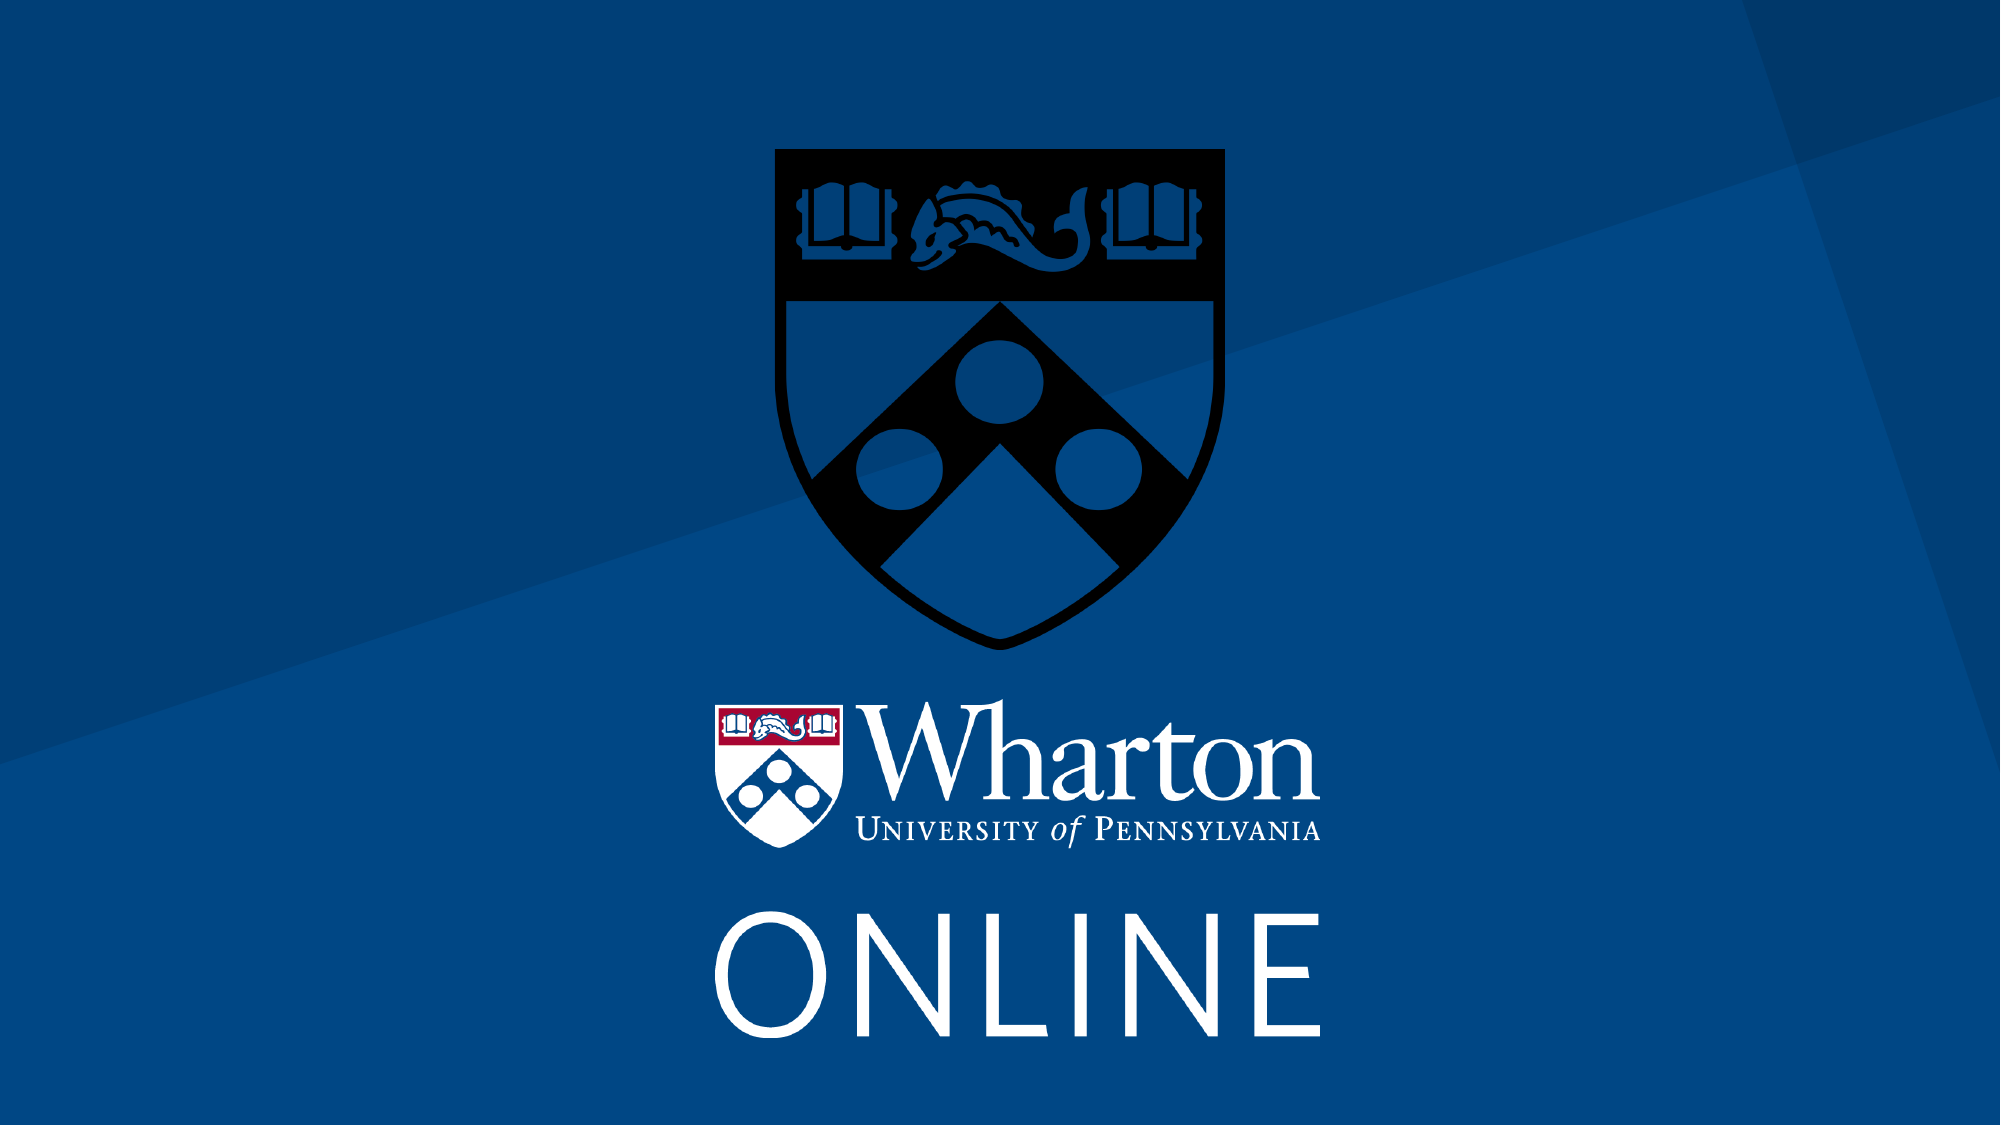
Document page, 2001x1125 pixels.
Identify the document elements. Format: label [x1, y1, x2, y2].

text_box [774, 149, 1225, 650]
picture [715, 699, 1320, 1038]
